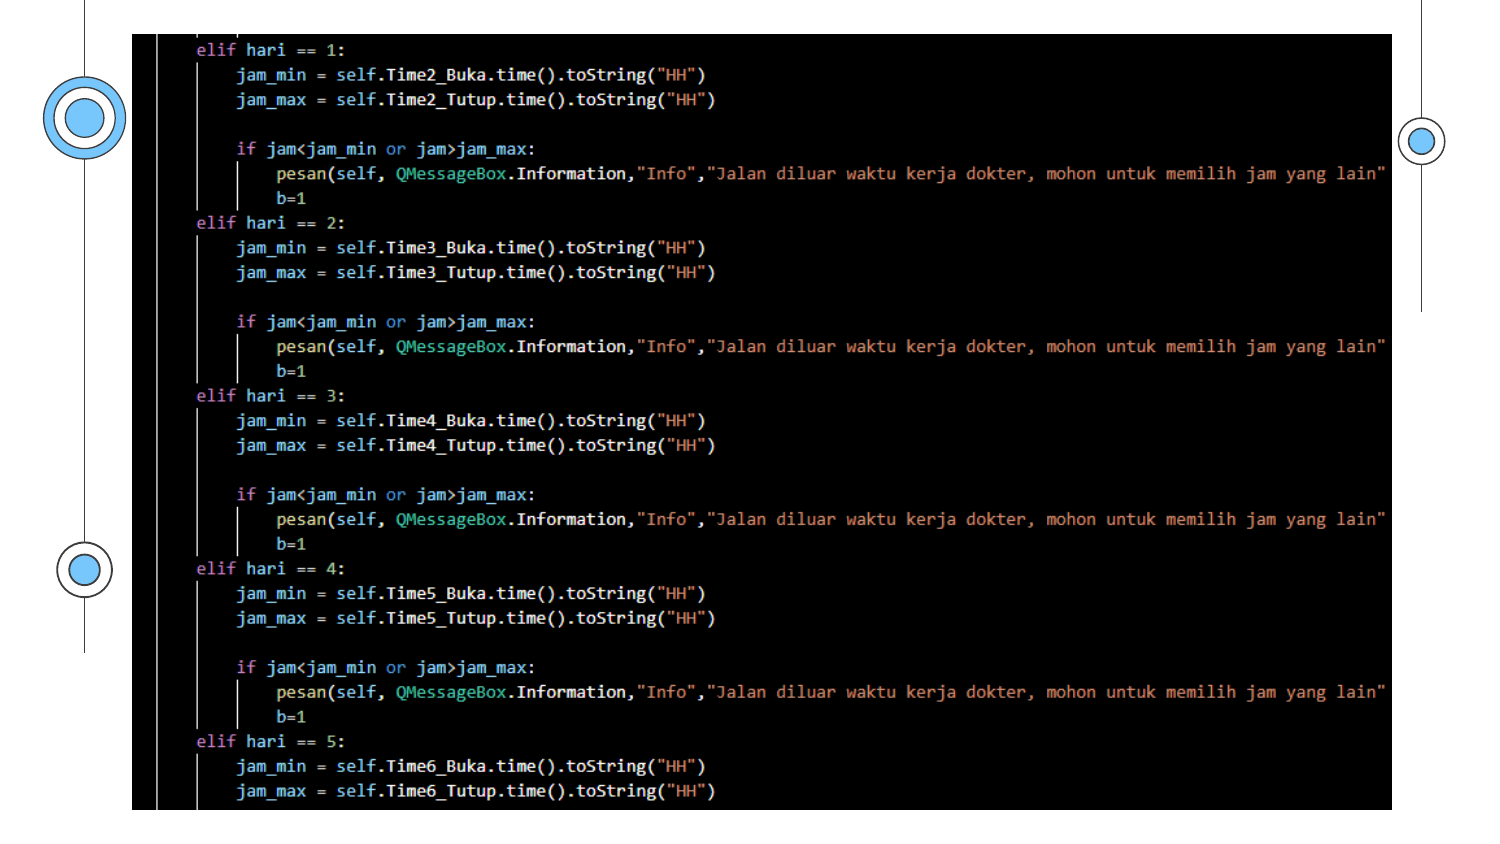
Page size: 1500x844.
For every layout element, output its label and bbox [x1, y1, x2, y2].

picture [131, 33, 1393, 810]
